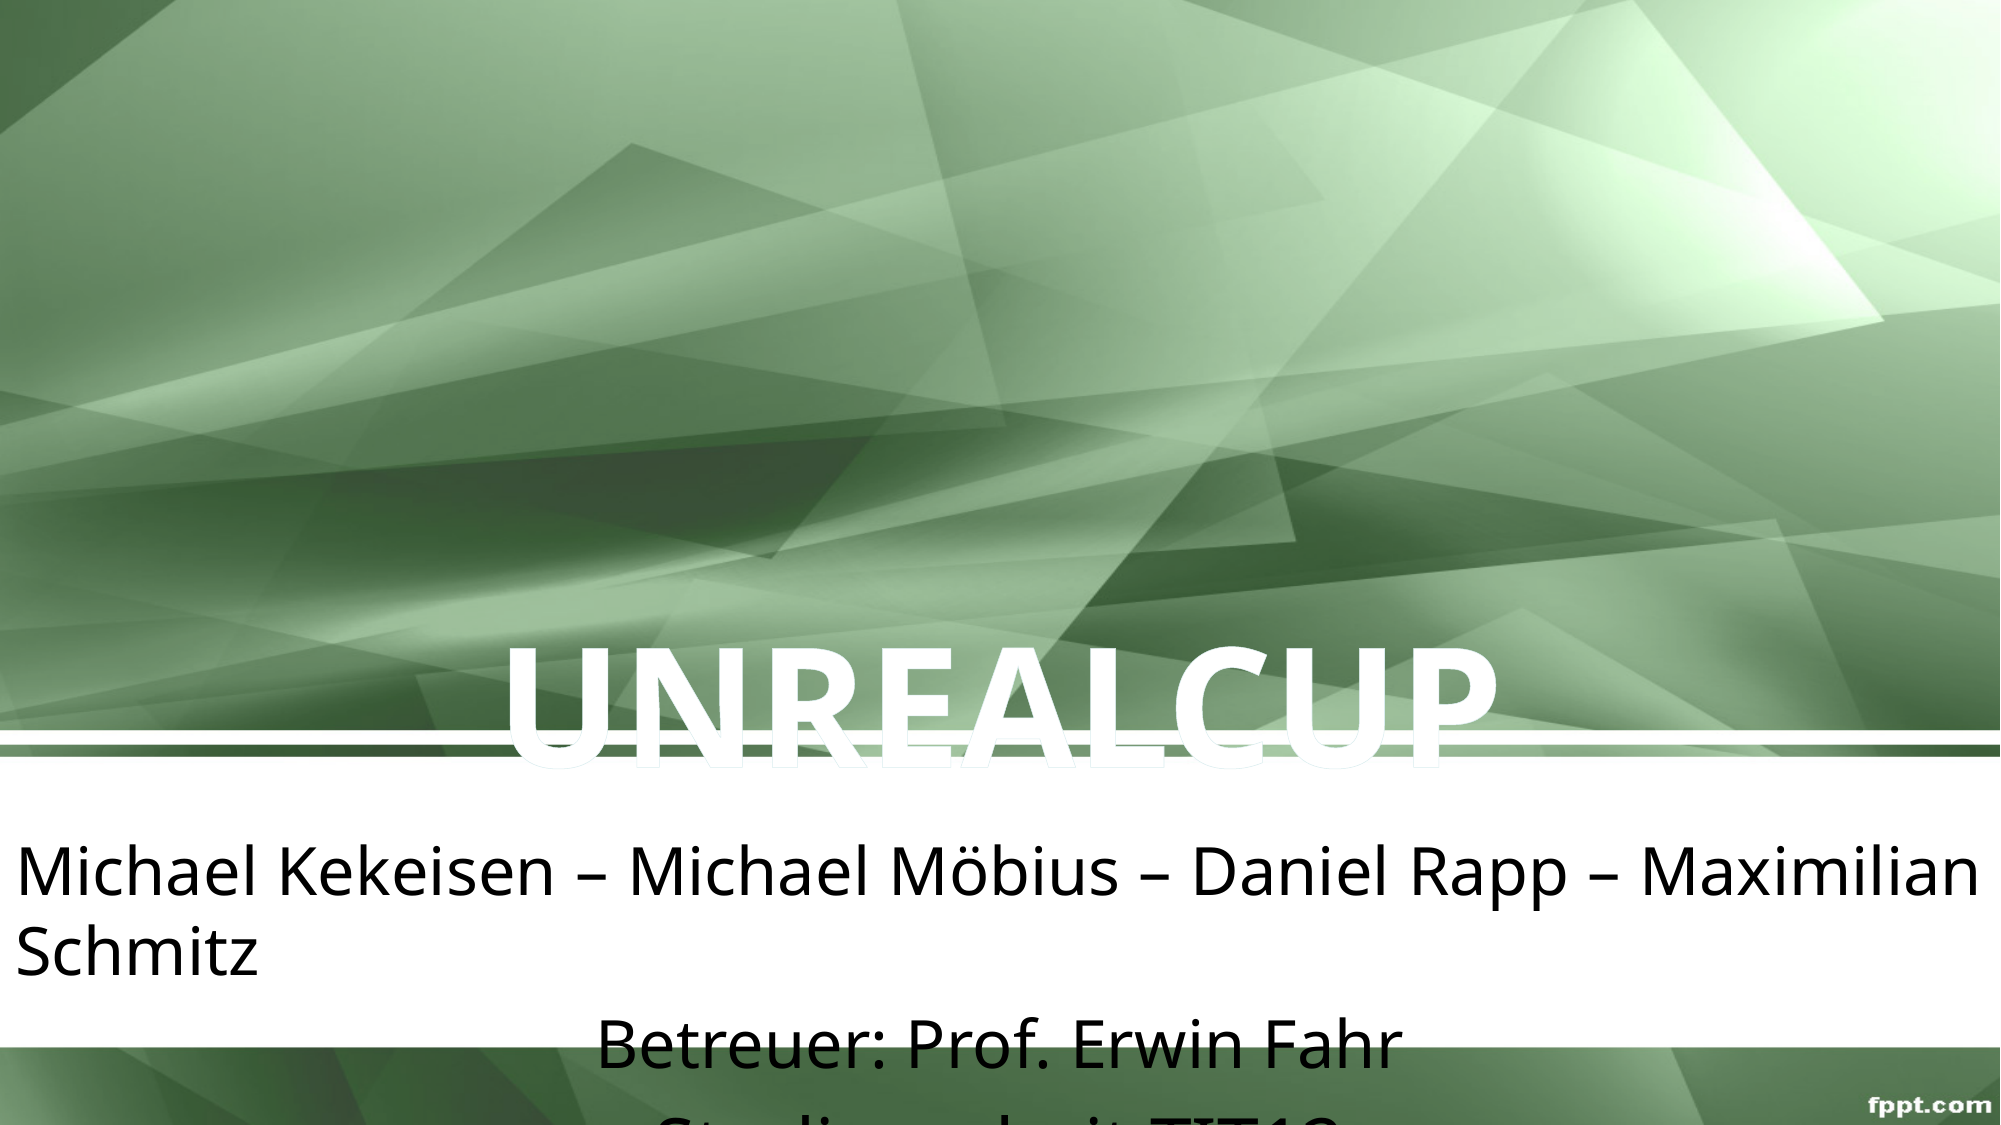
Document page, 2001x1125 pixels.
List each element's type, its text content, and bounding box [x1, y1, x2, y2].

title UNREALCUP [150, 580, 1850, 821]
subtitle Michael Kekeisen – Michael Möbius – Daniel Rapp – Maximilian Schmitz Betreuer: Prof. Erwin Fahr Studienarbeit TIT12 [0, 821, 2000, 1125]
